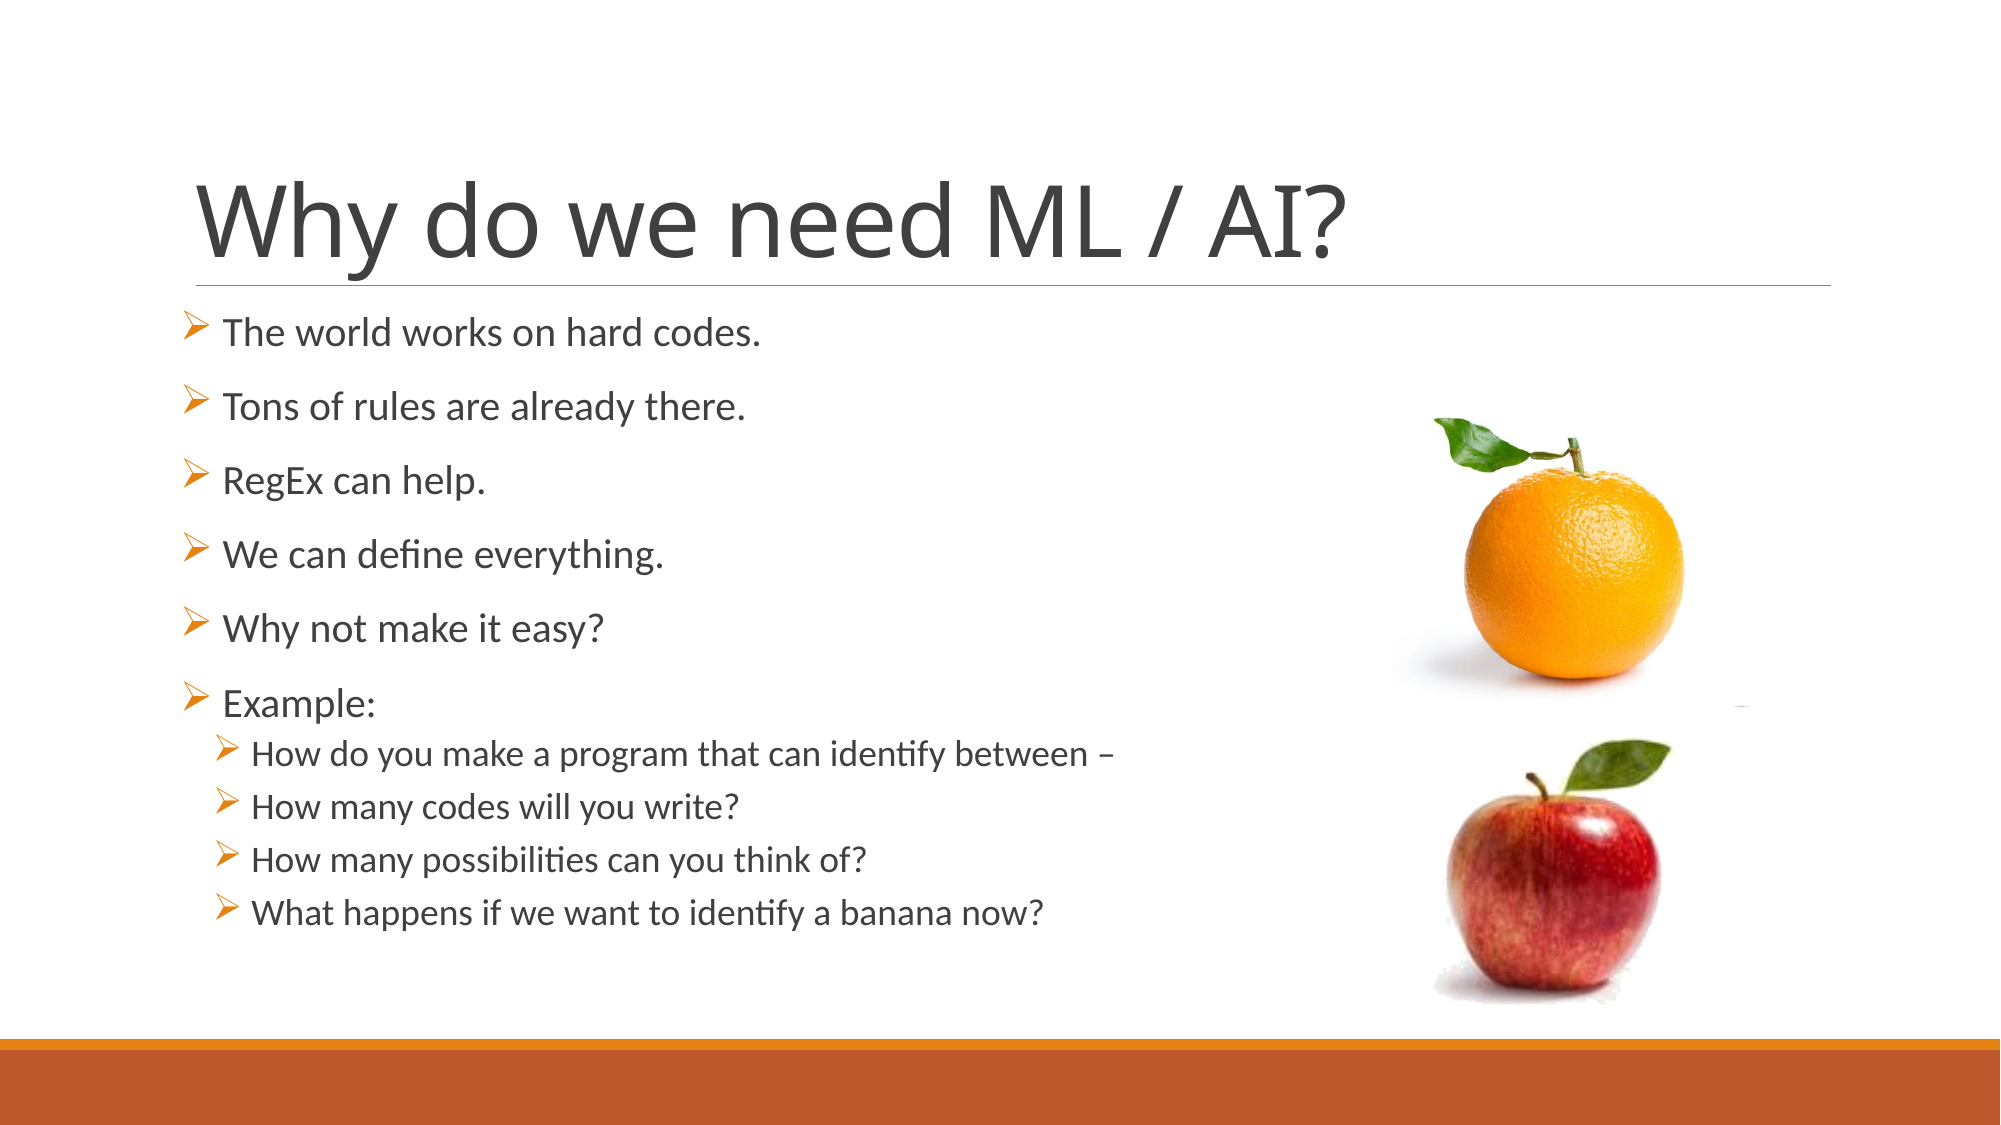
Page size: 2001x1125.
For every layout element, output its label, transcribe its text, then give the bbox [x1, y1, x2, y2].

picture [1348, 399, 1751, 1115]
list The world works on hard codes. Tons of rules are already there. RegEx can help. We can define everything. Why not make it easy? Example: How do you make a program that can identify between – How many codes will you write? How many possibilities can you think of? What happens if we want to identify a banana now? [180, 302, 1830, 963]
title Why do we need ML / AI? [180, 47, 1830, 285]
